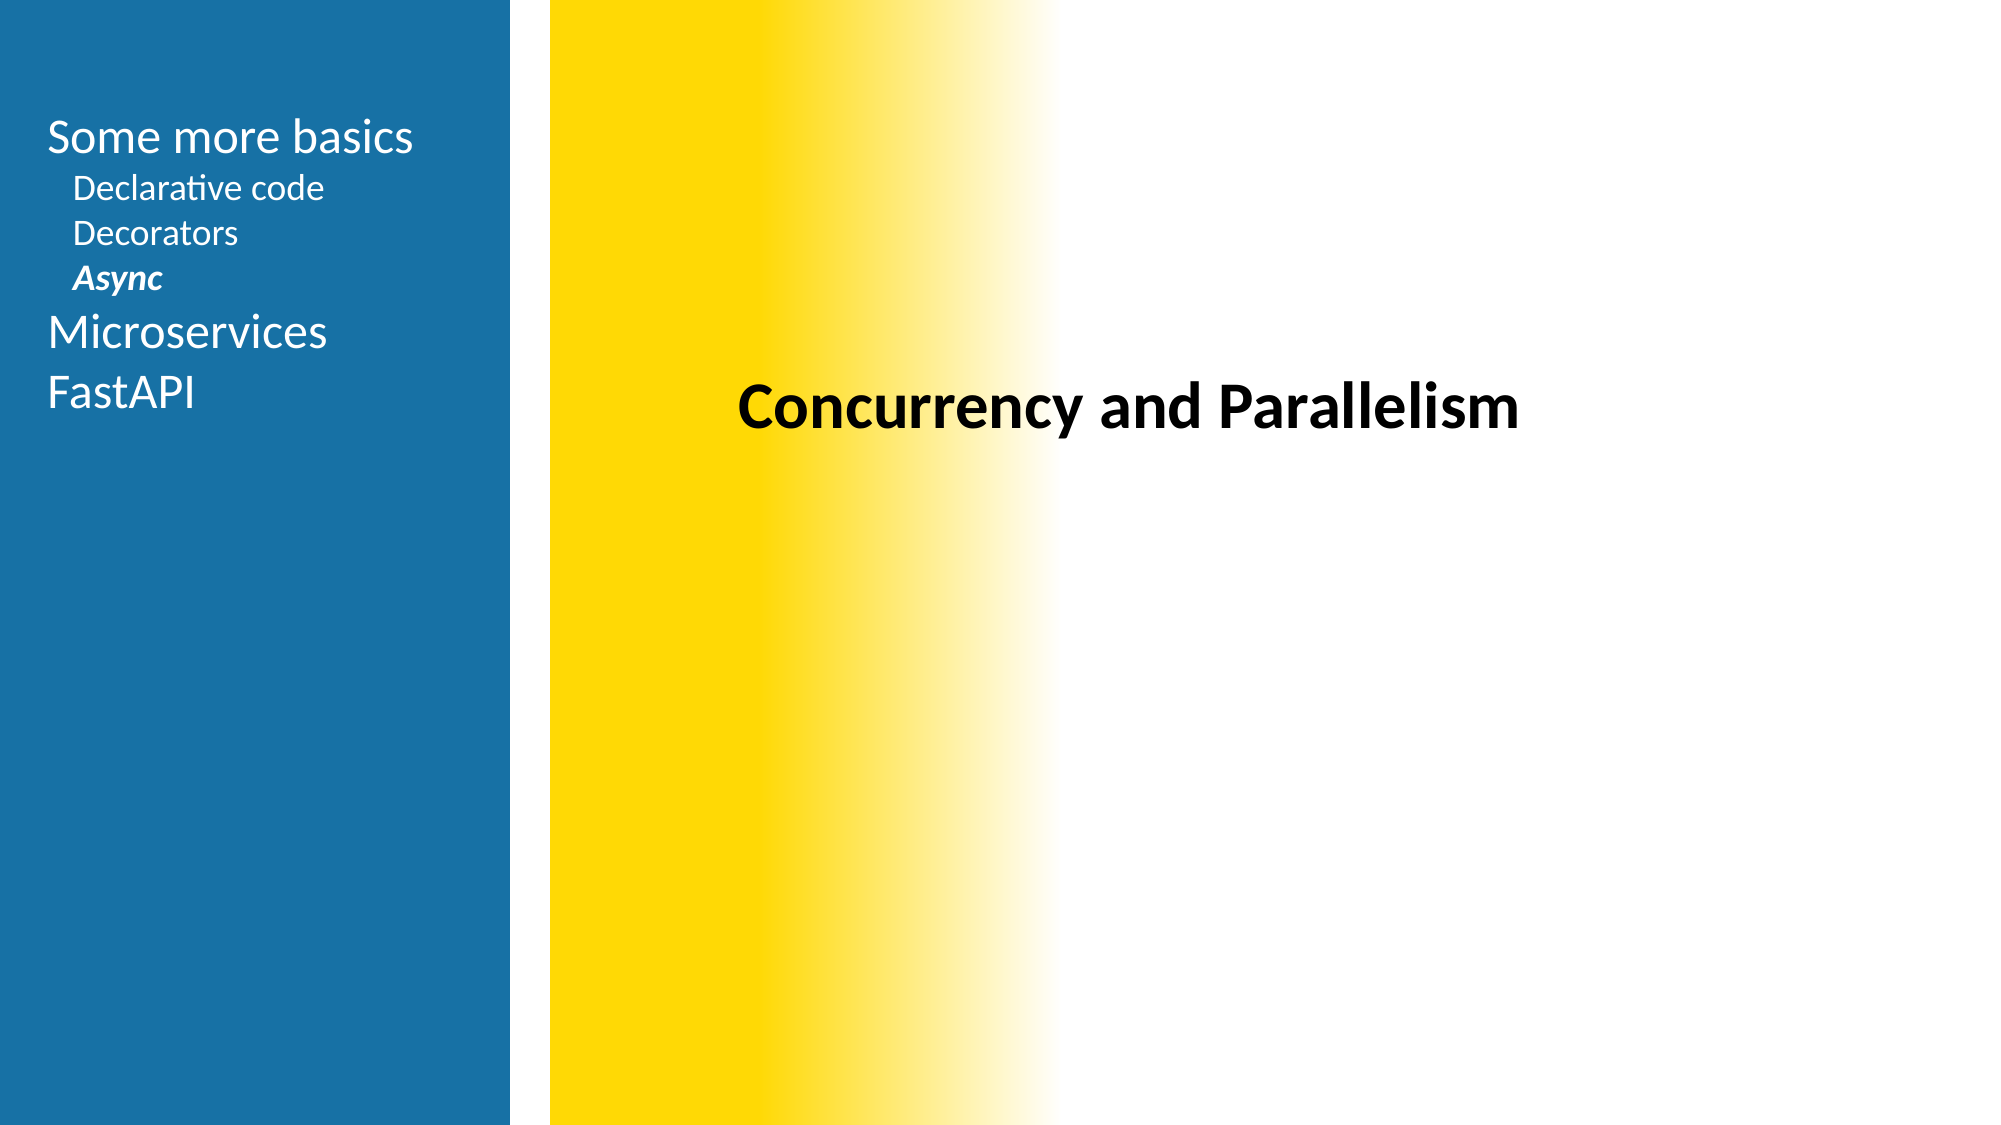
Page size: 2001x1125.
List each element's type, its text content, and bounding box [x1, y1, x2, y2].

text_box Concurrency and Parallelism [723, 354, 1538, 449]
text_box [549, 0, 1061, 1125]
text_box Some more basics Declarative code Decorators Async Microservices FastAPI [32, 36, 430, 426]
text_box [0, 0, 511, 1125]
